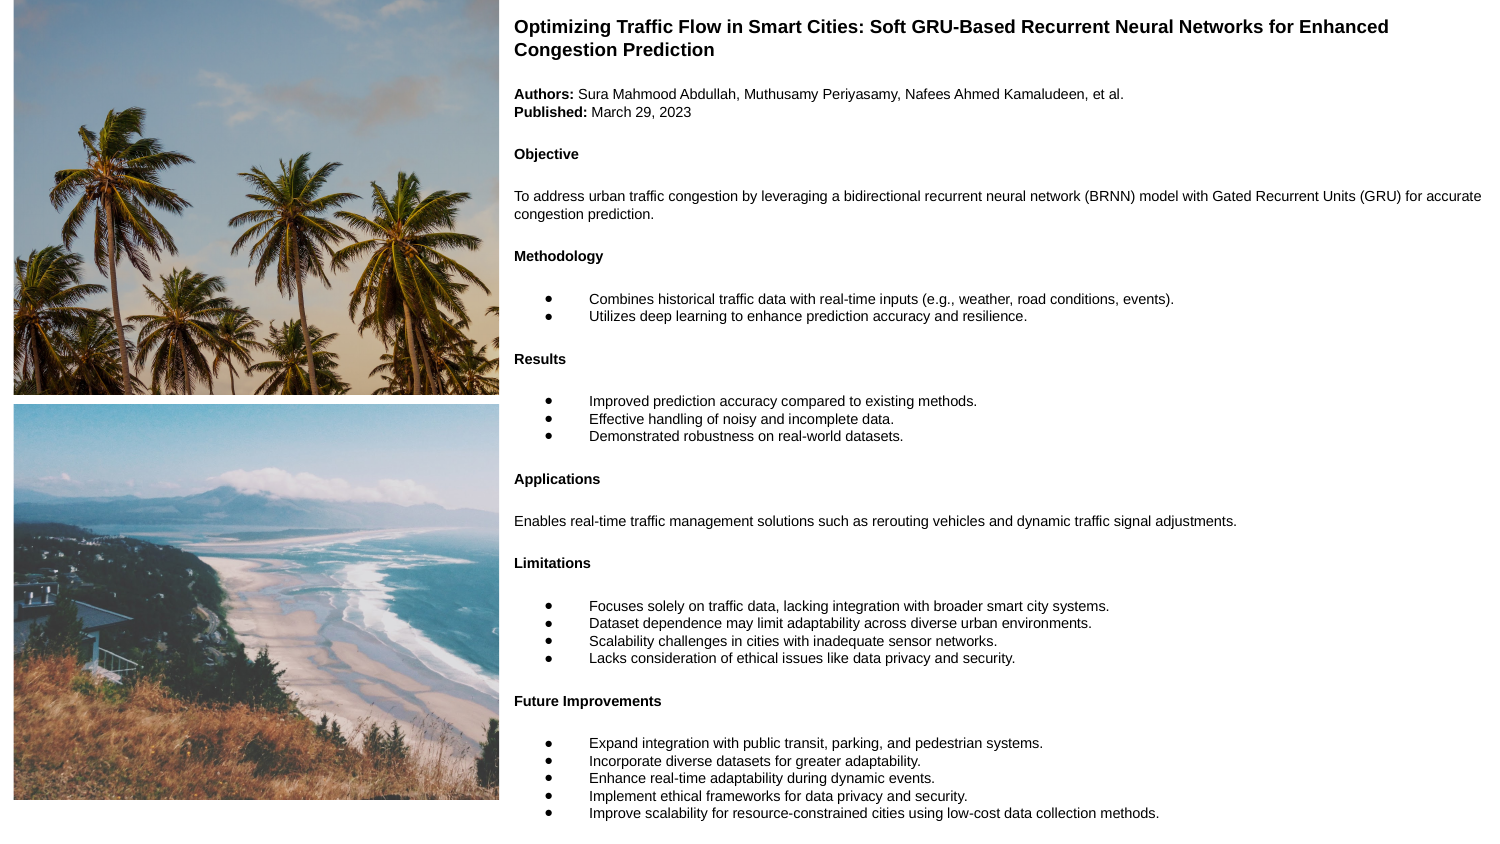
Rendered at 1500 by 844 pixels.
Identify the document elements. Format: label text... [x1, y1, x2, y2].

text_box Optimizing Traffic Flow in Smart Cities: Soft GRU-Based Recurrent Neural Networks for Enhanced Congestion Prediction Authors: Sura Mahmood Abdullah, Muthusamy Periyasamy, Nafees Ahmed Kamaludeen, et al. Published: March 29, 2023 Objective To address urban traffic congestion by leveraging a bidirectional recurrent neural network (BRNN) model with Gated Recurrent Units (GRU) for accurate congestion prediction. Methodology Combines historical traffic data with real-time inputs (e.g., weather, road conditions, events). Utilizes deep learning to enhance prediction accuracy and resilience. Results Improved prediction accuracy compared to existing methods. Effective handling of noisy and incomplete data. Demonstrated robustness on real-world datasets. Applications Enables real-time traffic management solutions such as rerouting vehicles and dynamic traffic signal adjustments. Limitations Focuses solely on traffic data, lacking integration with broader smart city systems. Dataset dependence may limit adaptability across diverse urban environments. Scalability challenges in cities with inadequate sensor networks. Lacks consideration of ethical issues like data privacy and security. Future Improvements Expand integration with public transit, parking, and pedestrian systems. Incorporate diverse datasets for greater adaptability. Enhance real-time adaptability during dynamic events. Implement ethical frameworks for data privacy and security. Improve scalability for resource-constrained cities using low-cost data collection methods. [499, 0, 1500, 844]
picture [13, 403, 500, 801]
picture [13, 0, 500, 395]
